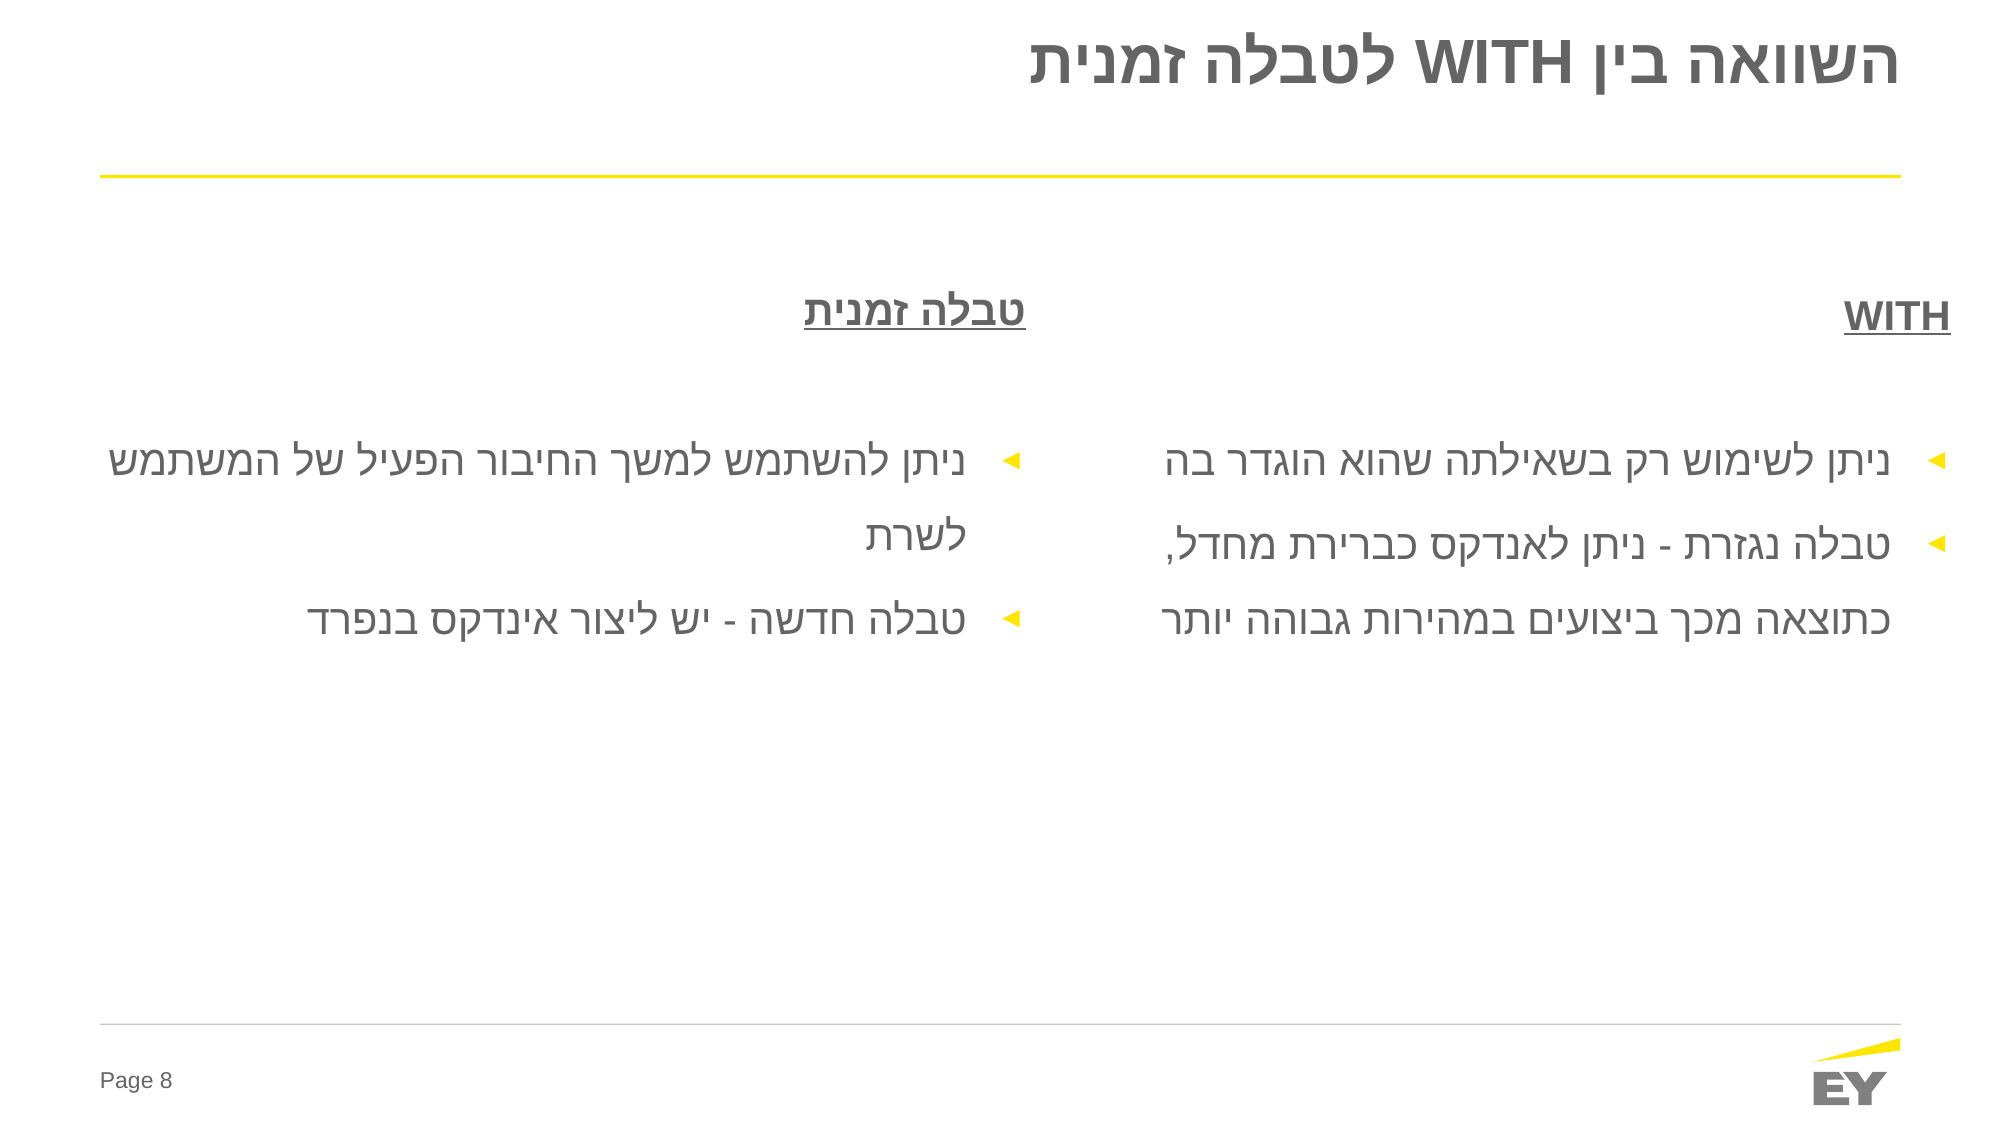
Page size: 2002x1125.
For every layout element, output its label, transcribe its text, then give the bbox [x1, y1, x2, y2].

title השוואה בין WITH לטבלה זמנית [100, 33, 1902, 175]
text_box [121, 238, 1926, 971]
text_box [123, 722, 1929, 1030]
text_box WITH [1557, 263, 1951, 359]
text_box טבלה זמנית [632, 258, 1026, 354]
text_box ניתן להשתמש למשך החיבור הפעיל של המשתמש לשרת טבלה חדשה - יש ליצור אינדקס בנפרד [30, 409, 1026, 688]
text_box ניתן לשימוש רק בשאילתה שהוא הוגדר בה טבלה נגזרת - ניתן לאנדקס כברירת מחדל, כתוצאה מכך ביצועים במהירות גבוהה יותר [1054, 409, 1951, 722]
